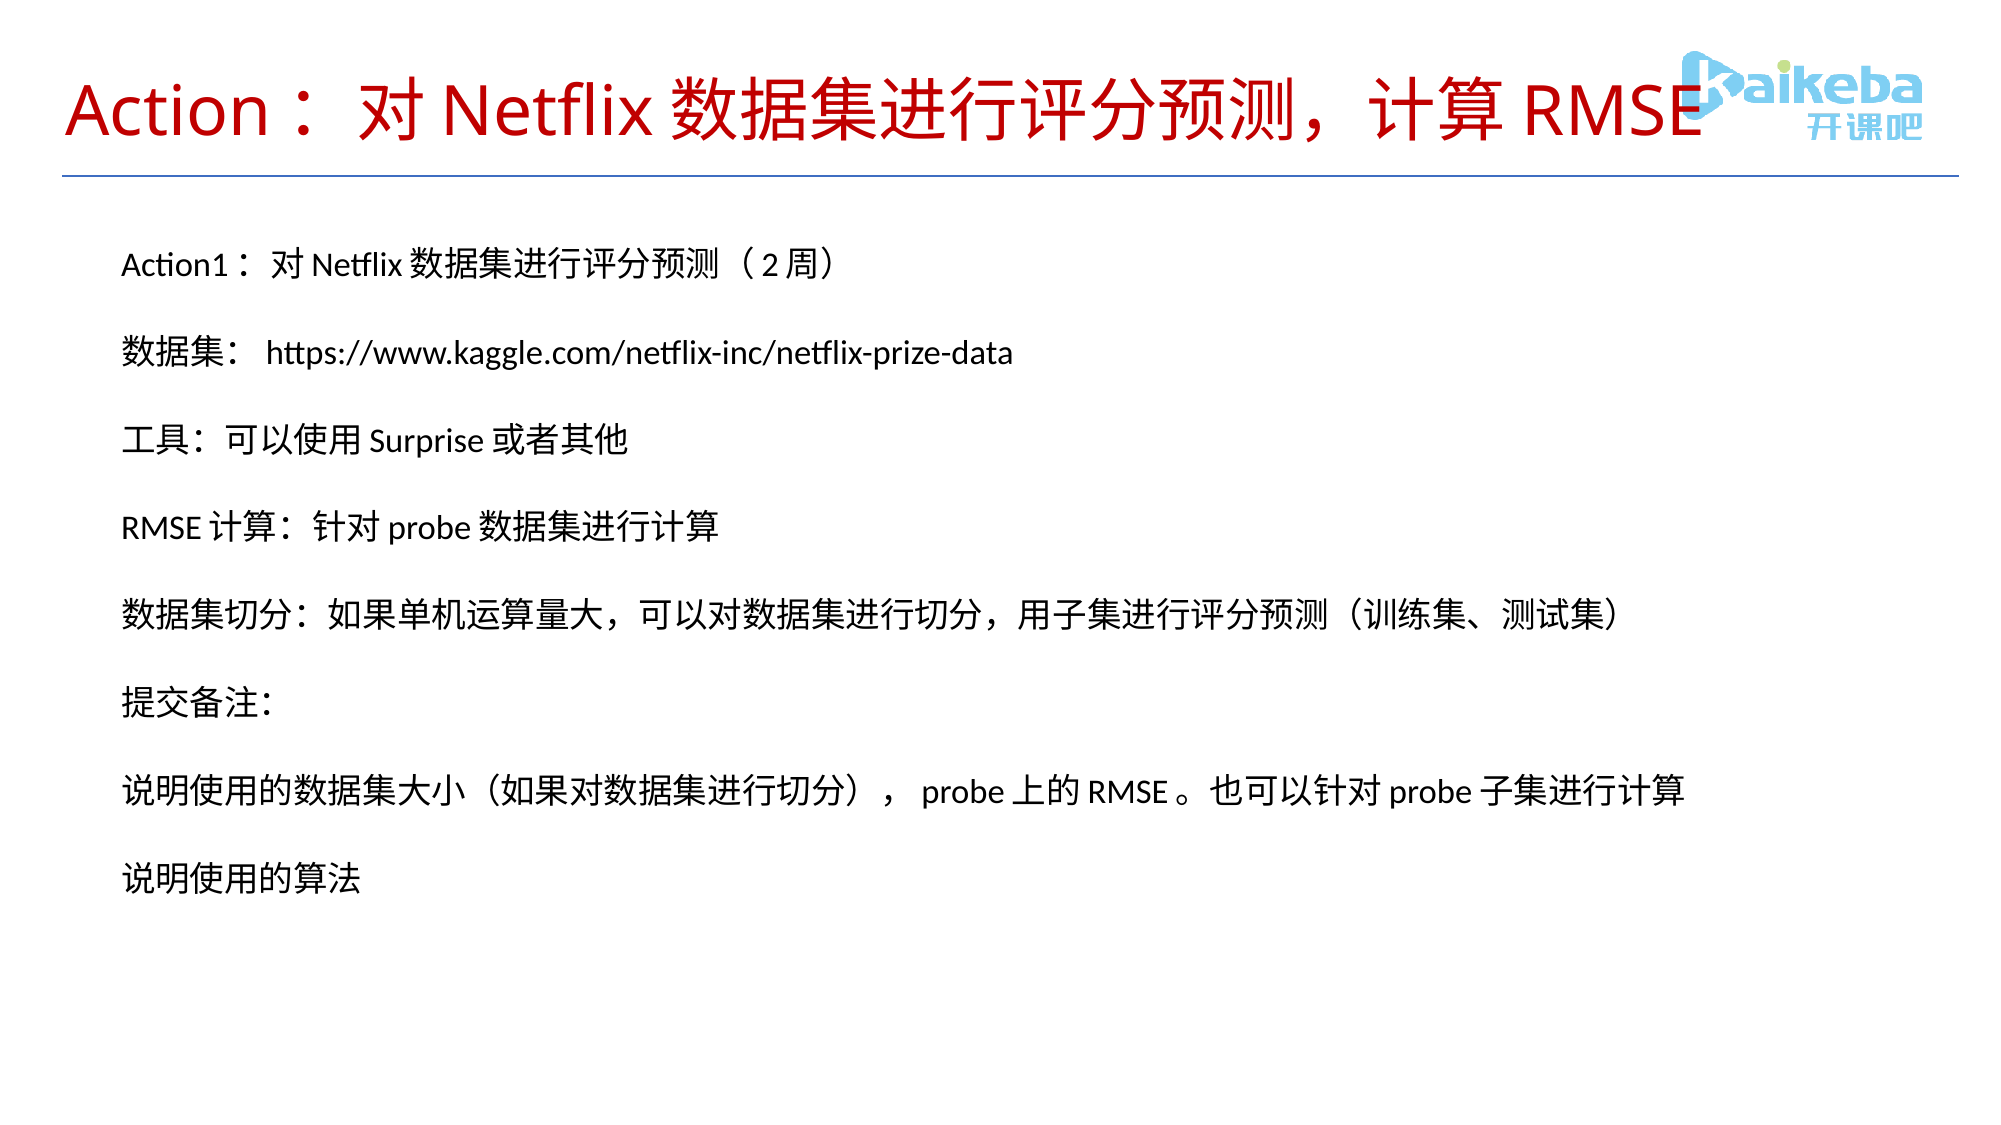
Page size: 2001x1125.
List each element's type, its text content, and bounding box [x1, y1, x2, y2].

title Action：对Netflix数据集进行评分预测，计算RMSE [57, 59, 1728, 167]
list Action1：对Netflix数据集进行评分预测（2周） 数据集：https://www.kaggle.com/netflix-inc/netflix-prize-data 工具：可以使用Surprise或者其他 RMSE计算：针对probe数据集进行计算 数据集切分：如果单机运算量大，可以对数据集进行切分，用子集进行评分预测（训练集、测试集） 提交备注： 说明使用的数据集大小（如果对数据集进行切分），probe上的RMSE。也可以针对probe子集进行计算 说明使用的算法 [113, 204, 1840, 920]
text_box 表示用户u 对item i 的评分 当 >0时，表示有评分，当=0时，表示没有评分， 表示用户u 的向量，k维列向量 表示item i 的向量，k维列向量 用户矩阵X，用户数为N 商品矩阵Y，商品数为M [1653, 21, 1950, 167]
